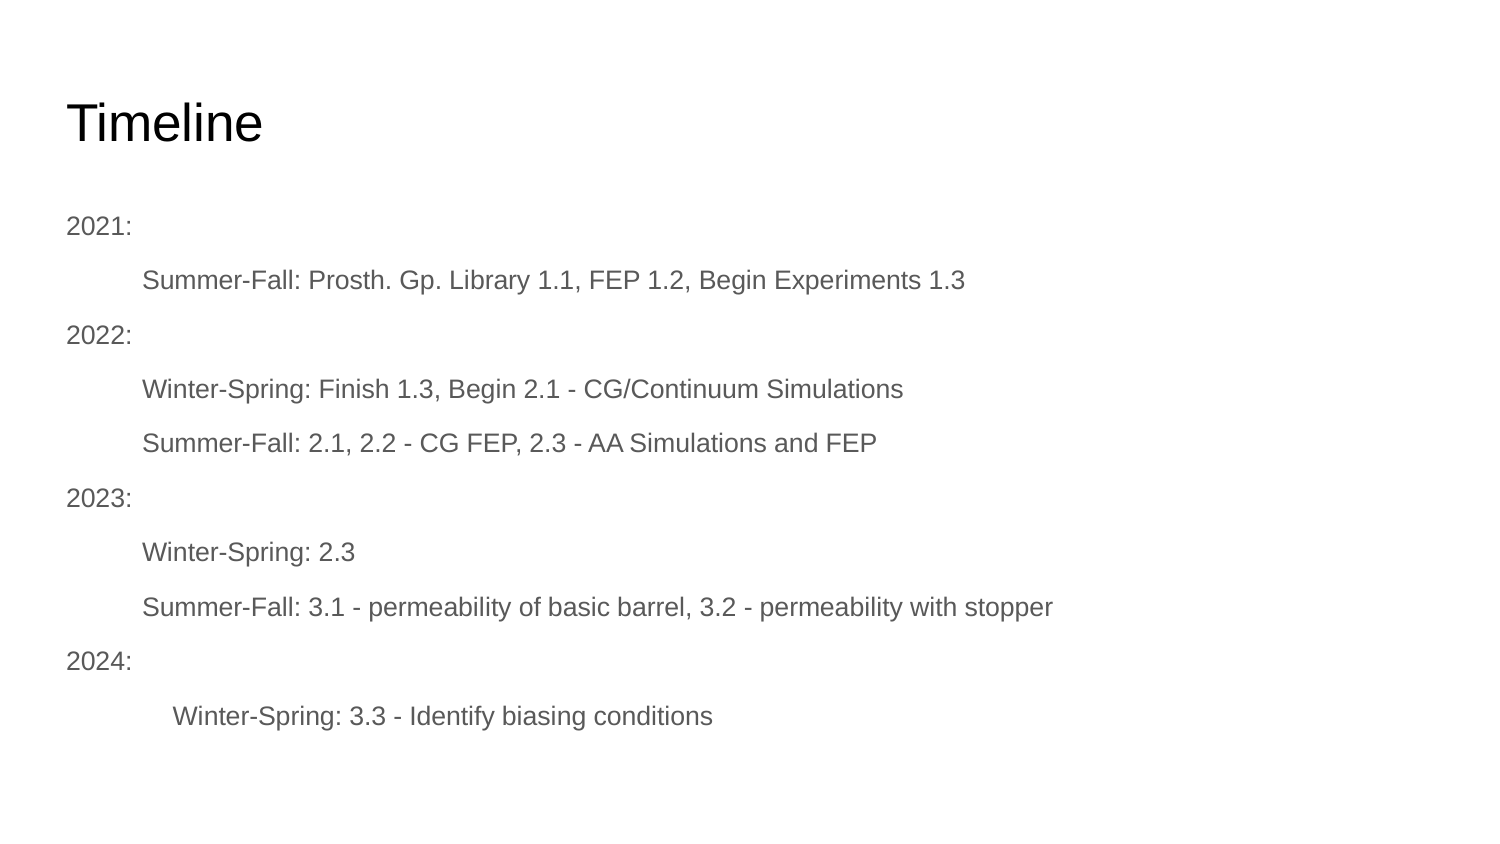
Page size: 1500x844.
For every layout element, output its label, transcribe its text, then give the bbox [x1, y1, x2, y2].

list 2021: Summer-Fall: Prosth. Gp. Library 1.1, FEP 1.2, Begin Experiments 1.3 2022: Winter-Spring: Finish 1.3, Begin 2.1 - CG/Continuum Simulations Summer-Fall: 2.1, 2.2 - CG FEP, 2.3 - AA Simulations and FEP 2023: Winter-Spring: 2.3 Summer-Fall: 3.1 - permeability of basic barrel, 3.2 - permeability with stopper 2024: Winter-Spring: 3.3 - Identify biasing conditions [51, 189, 1426, 750]
title Timeline [51, 72, 1449, 167]
